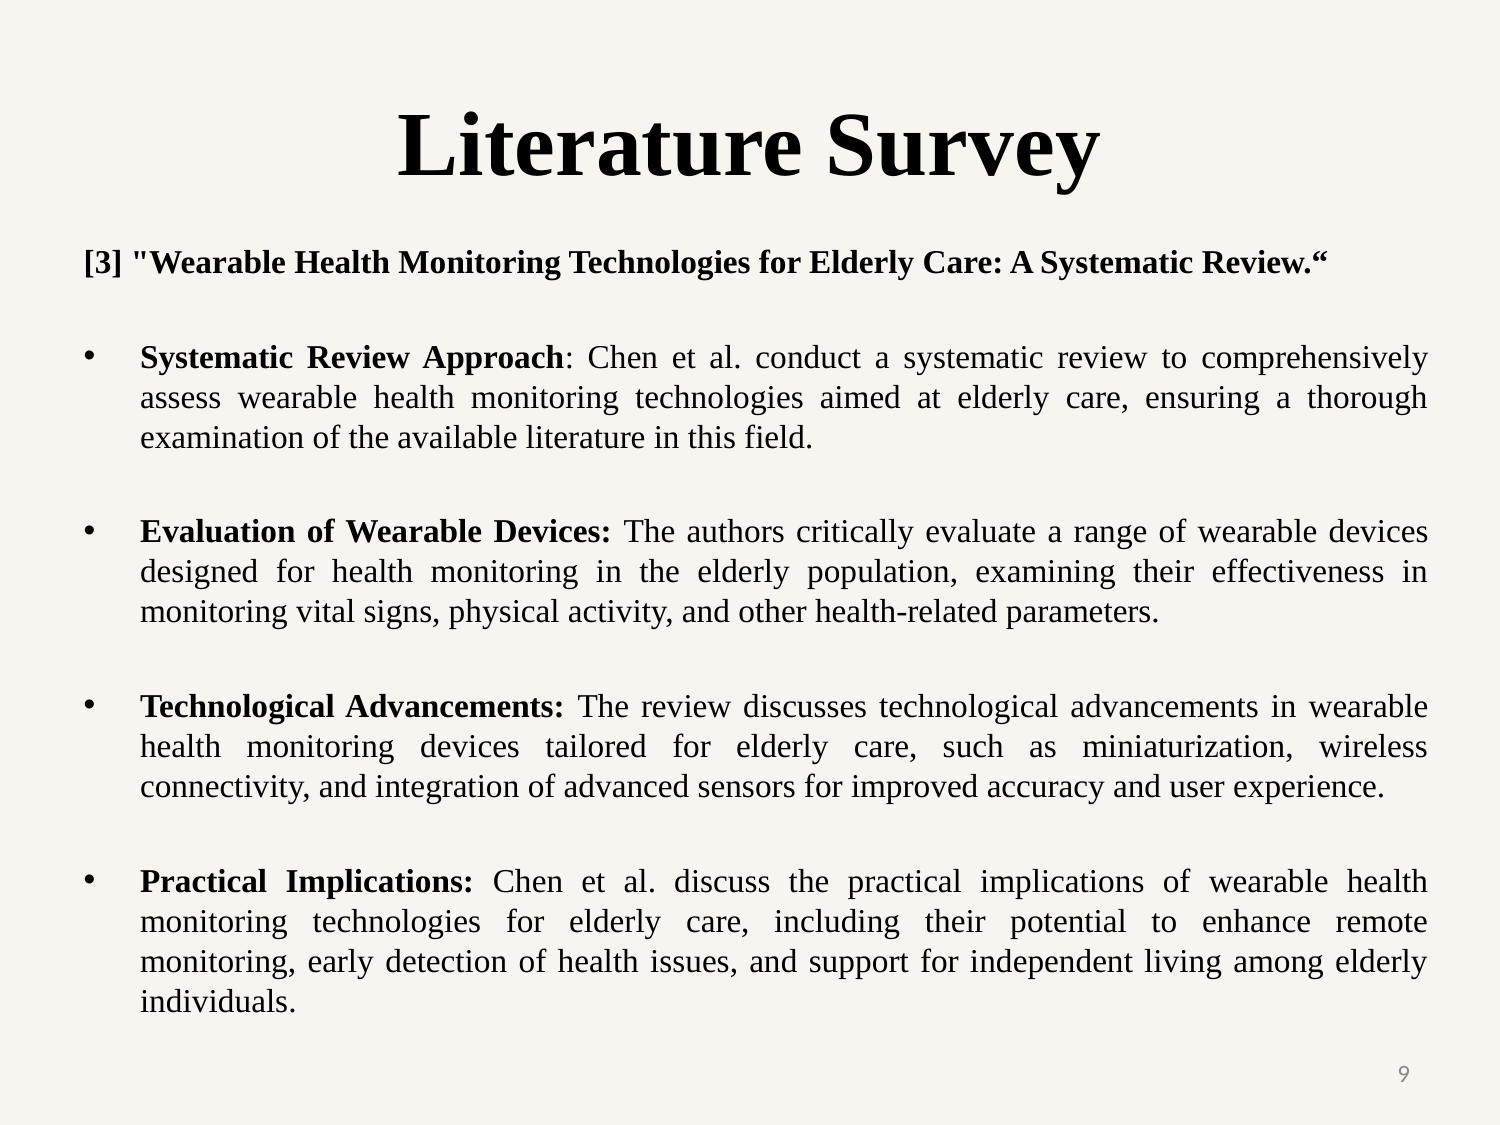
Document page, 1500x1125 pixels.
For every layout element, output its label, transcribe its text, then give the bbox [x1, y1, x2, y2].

list [3] "Wearable Health Monitoring Technologies for Elderly Care: A Systematic Review.“ Systematic Review Approach: Chen et al. conduct a systematic review to comprehensively assess wearable health monitoring technologies aimed at elderly care, ensuring a thorough examination of the available literature in this field. Evaluation of Wearable Devices: The authors critically evaluate a range of wearable devices designed for health monitoring in the elderly population, examining their effectiveness in monitoring vital signs, physical activity, and other health-related parameters. Technological Advancements: The review discusses technological advancements in wearable health monitoring devices tailored for elderly care, such as miniaturization, wireless connectivity, and integration of advanced sensors for improved accuracy and user experience. Practical Implications: Chen et al. discuss the practical implications of wearable health monitoring technologies for elderly care, including their potential to enhance remote monitoring, early detection of health issues, and support for independent living among elderly individuals. [50, 232, 1446, 1080]
slide_number 9 [1074, 1042, 1425, 1103]
title Literature Survey [75, 45, 1425, 232]
